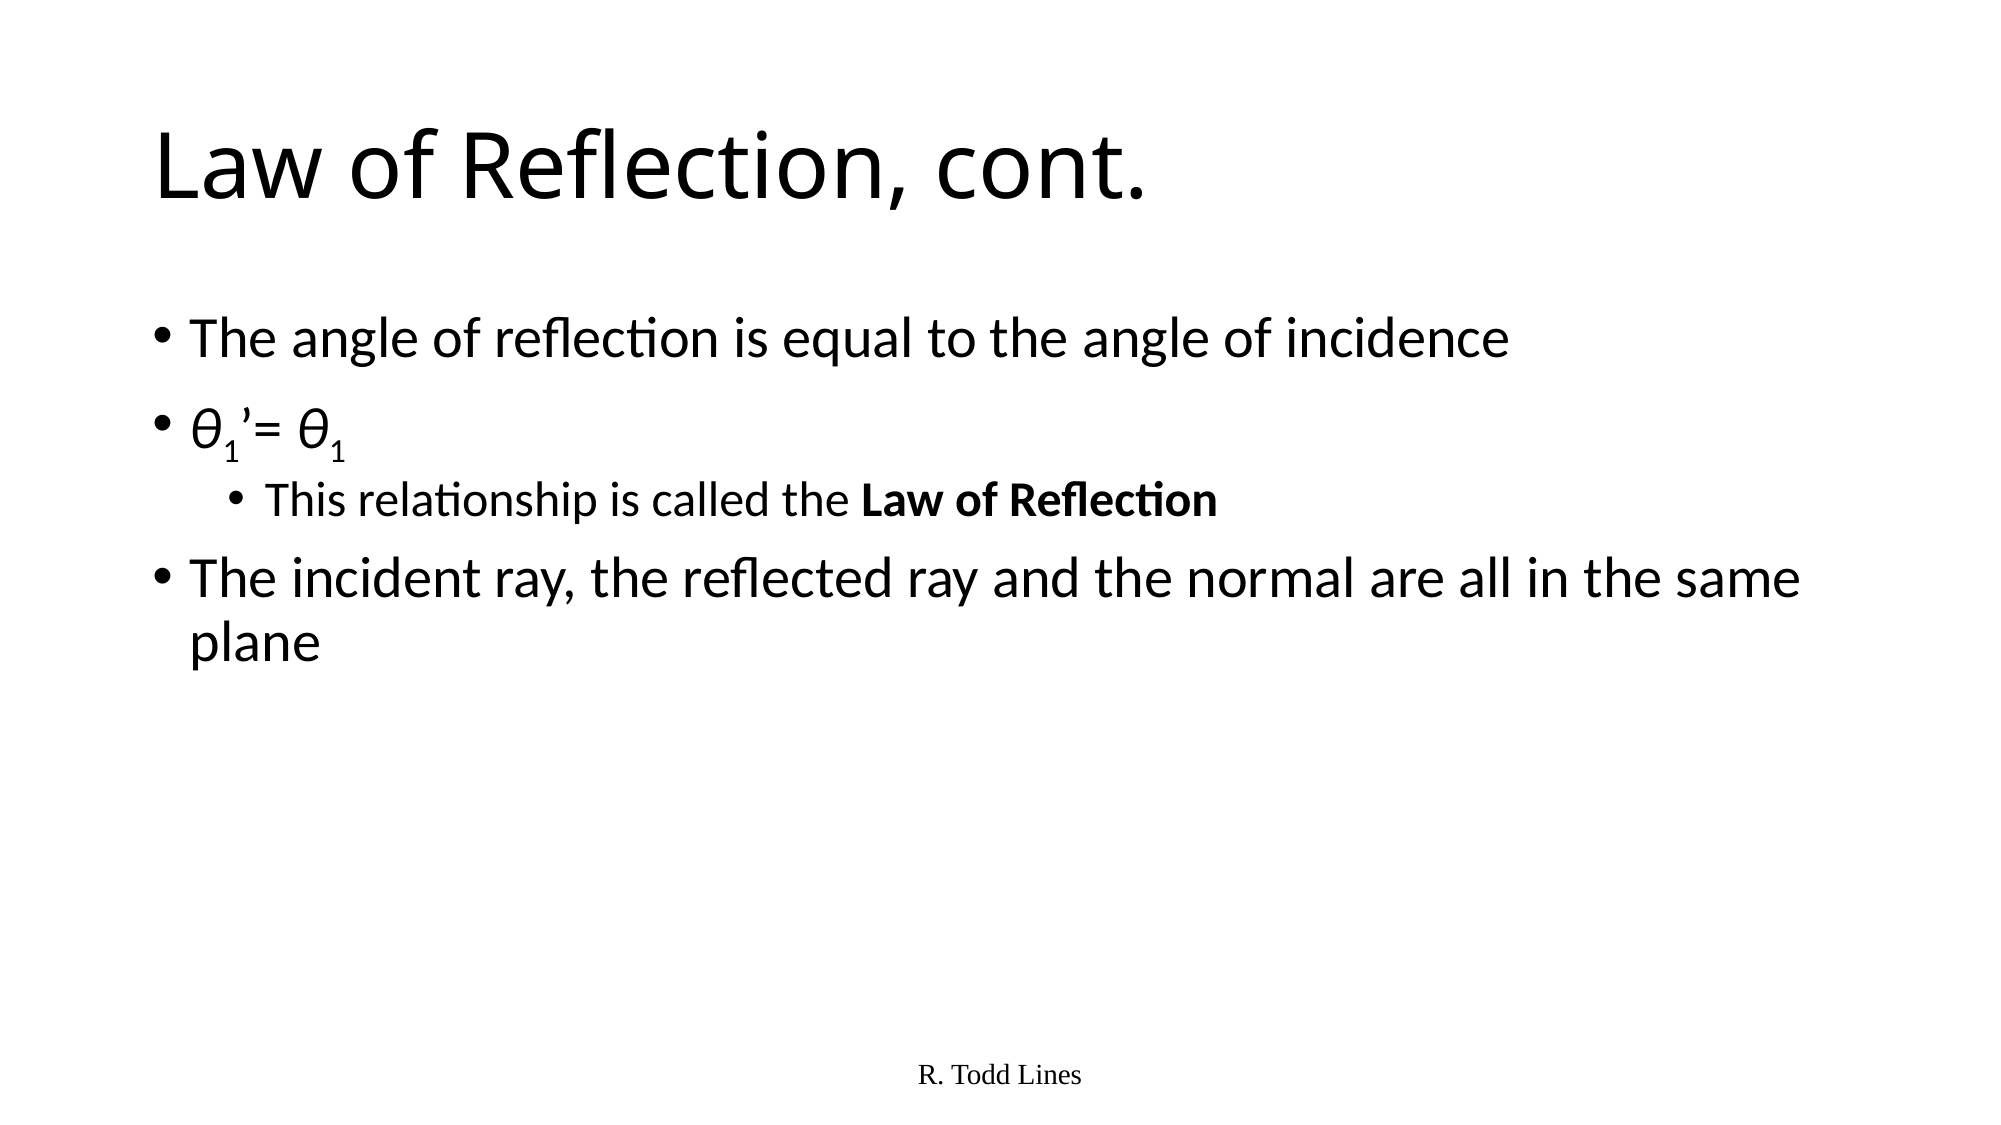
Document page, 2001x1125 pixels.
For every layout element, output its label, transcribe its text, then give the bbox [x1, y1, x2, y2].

title Law of Reflection, cont. [137, 59, 1863, 278]
list The angle of reflection is equal to the angle of incidence θ1’= θ1 This relationship is called the Law of Reflection The incident ray, the reflected ray and the normal are all in the same plane [137, 299, 1863, 1014]
footer R. Todd Lines [662, 1042, 1338, 1103]
